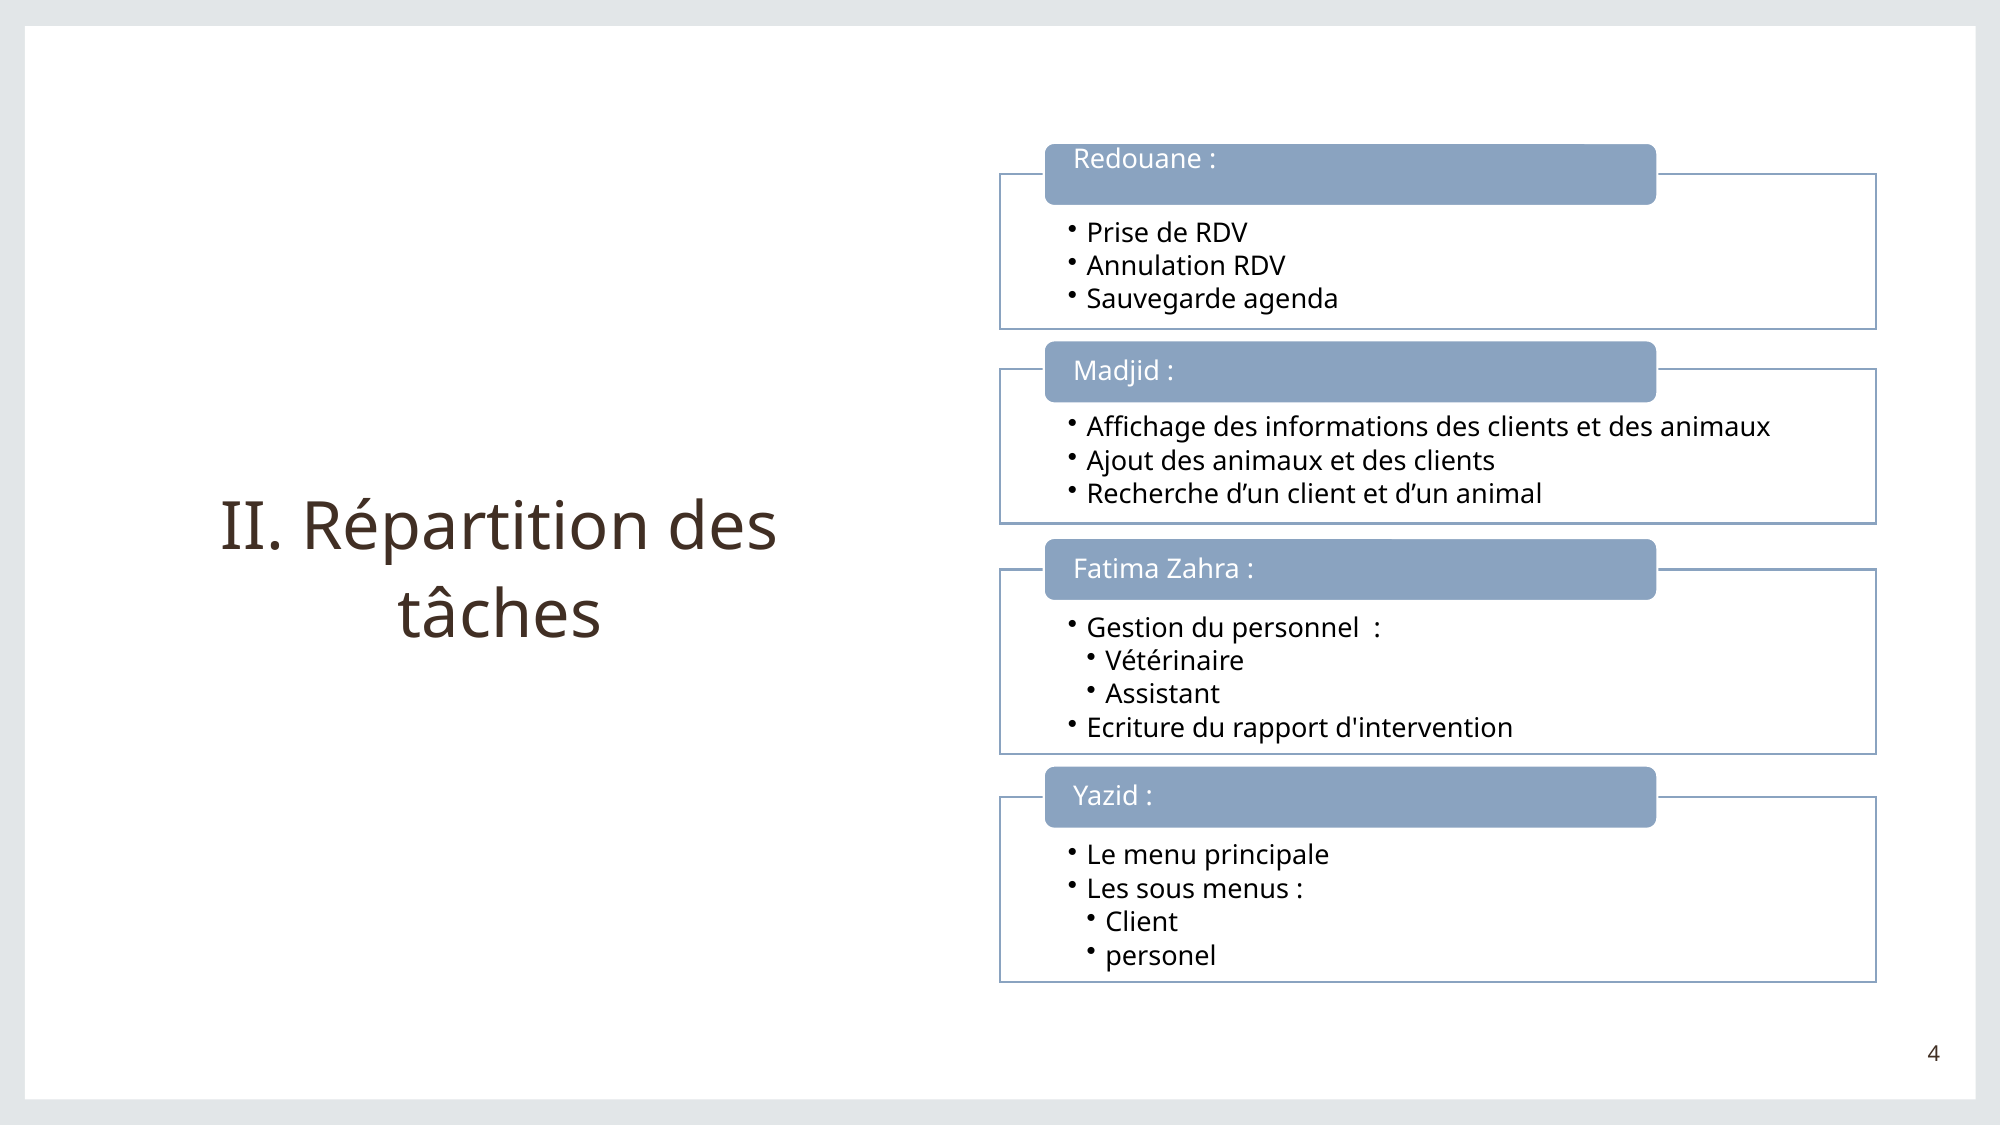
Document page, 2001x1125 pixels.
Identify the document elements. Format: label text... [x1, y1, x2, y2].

text_box [24, 25, 1977, 1100]
slide_number 4 [1869, 1024, 1956, 1085]
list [999, 142, 1877, 983]
text_box [0, 0, 2000, 1125]
title II. Répartition des tâches [168, 168, 832, 957]
